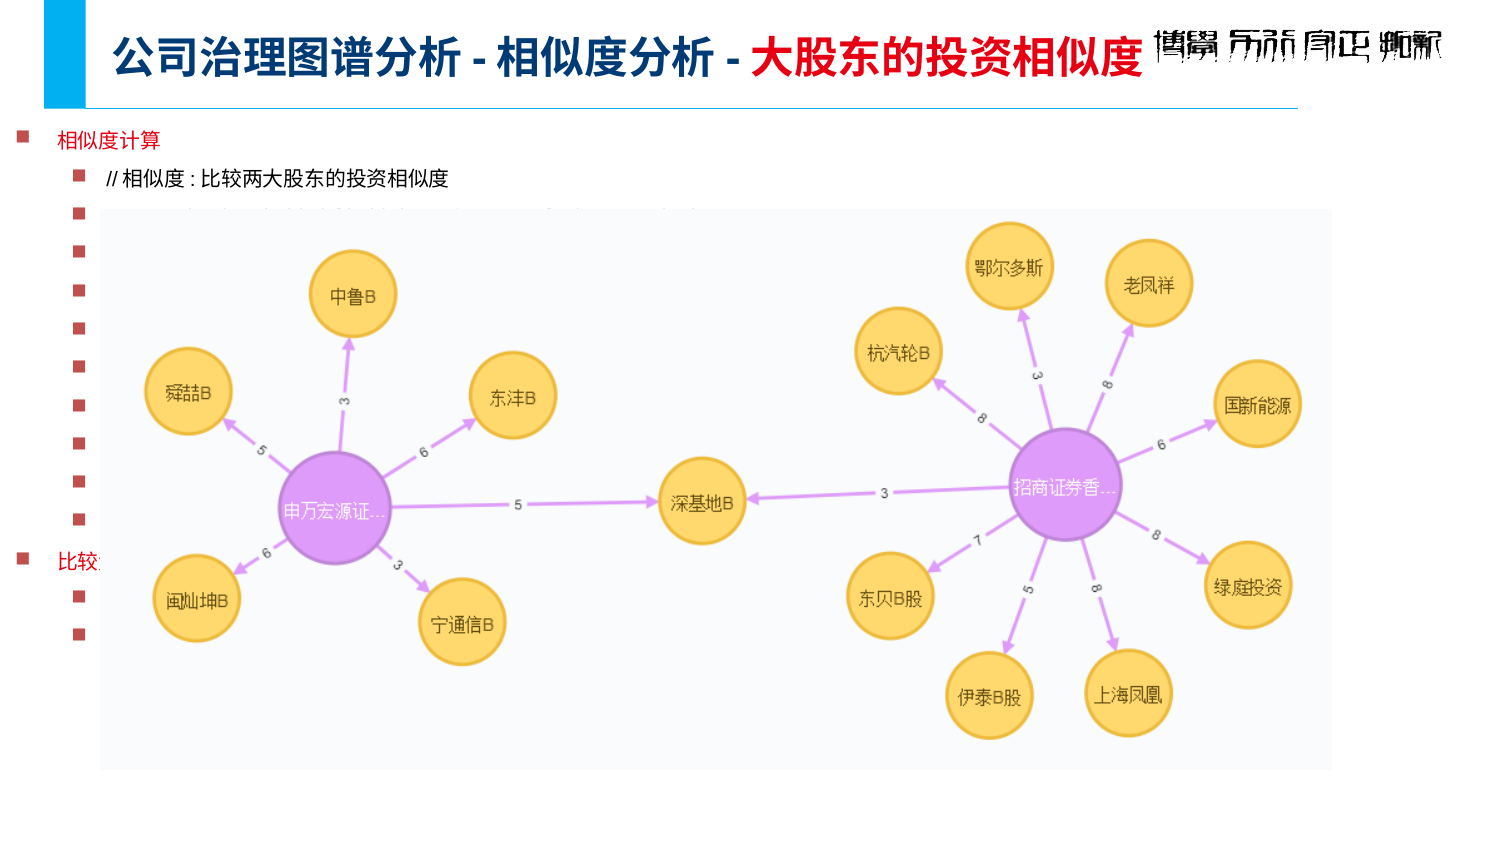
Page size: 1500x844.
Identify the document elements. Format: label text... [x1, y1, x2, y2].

title 公司治理图谱分析-相似度分析-大股东的投资相似度 [96, 16, 1164, 96]
picture [100, 208, 1332, 770]
list 相似度计算 //相似度:比较两大股东的投资相似度 MATCH (p:Shareholder)-[:holdShareofCompany]->(company) where //id(p)= 192898 or id(p)= 192925 p.Name in ["招商证券香港有限公司","申万宏源证券(香港)有限公司"] WITH {item:id(p), categories: collect(id(company))} as holders WITH collect(holders) as data CALL algo.similarity.jaccard.stream(data) YIELD item1, item2, count1, count2, intersection, similarity RETURN algo.getNodeById(item1).Name AS from, algo.getNodeById(item2).Name AS to, intersection, similarity ORDER BY similarity DESC 比较大股东的投资相似度 MATCH pt=(p:Shareholder)-[:holdShareofCompany]->(company) where p.Name in ["招商证券香港有限公司","申万宏源证券(香港)有限公司"] return pt limit 50 [0, 114, 1315, 812]
picture [1164, 24, 1462, 69]
